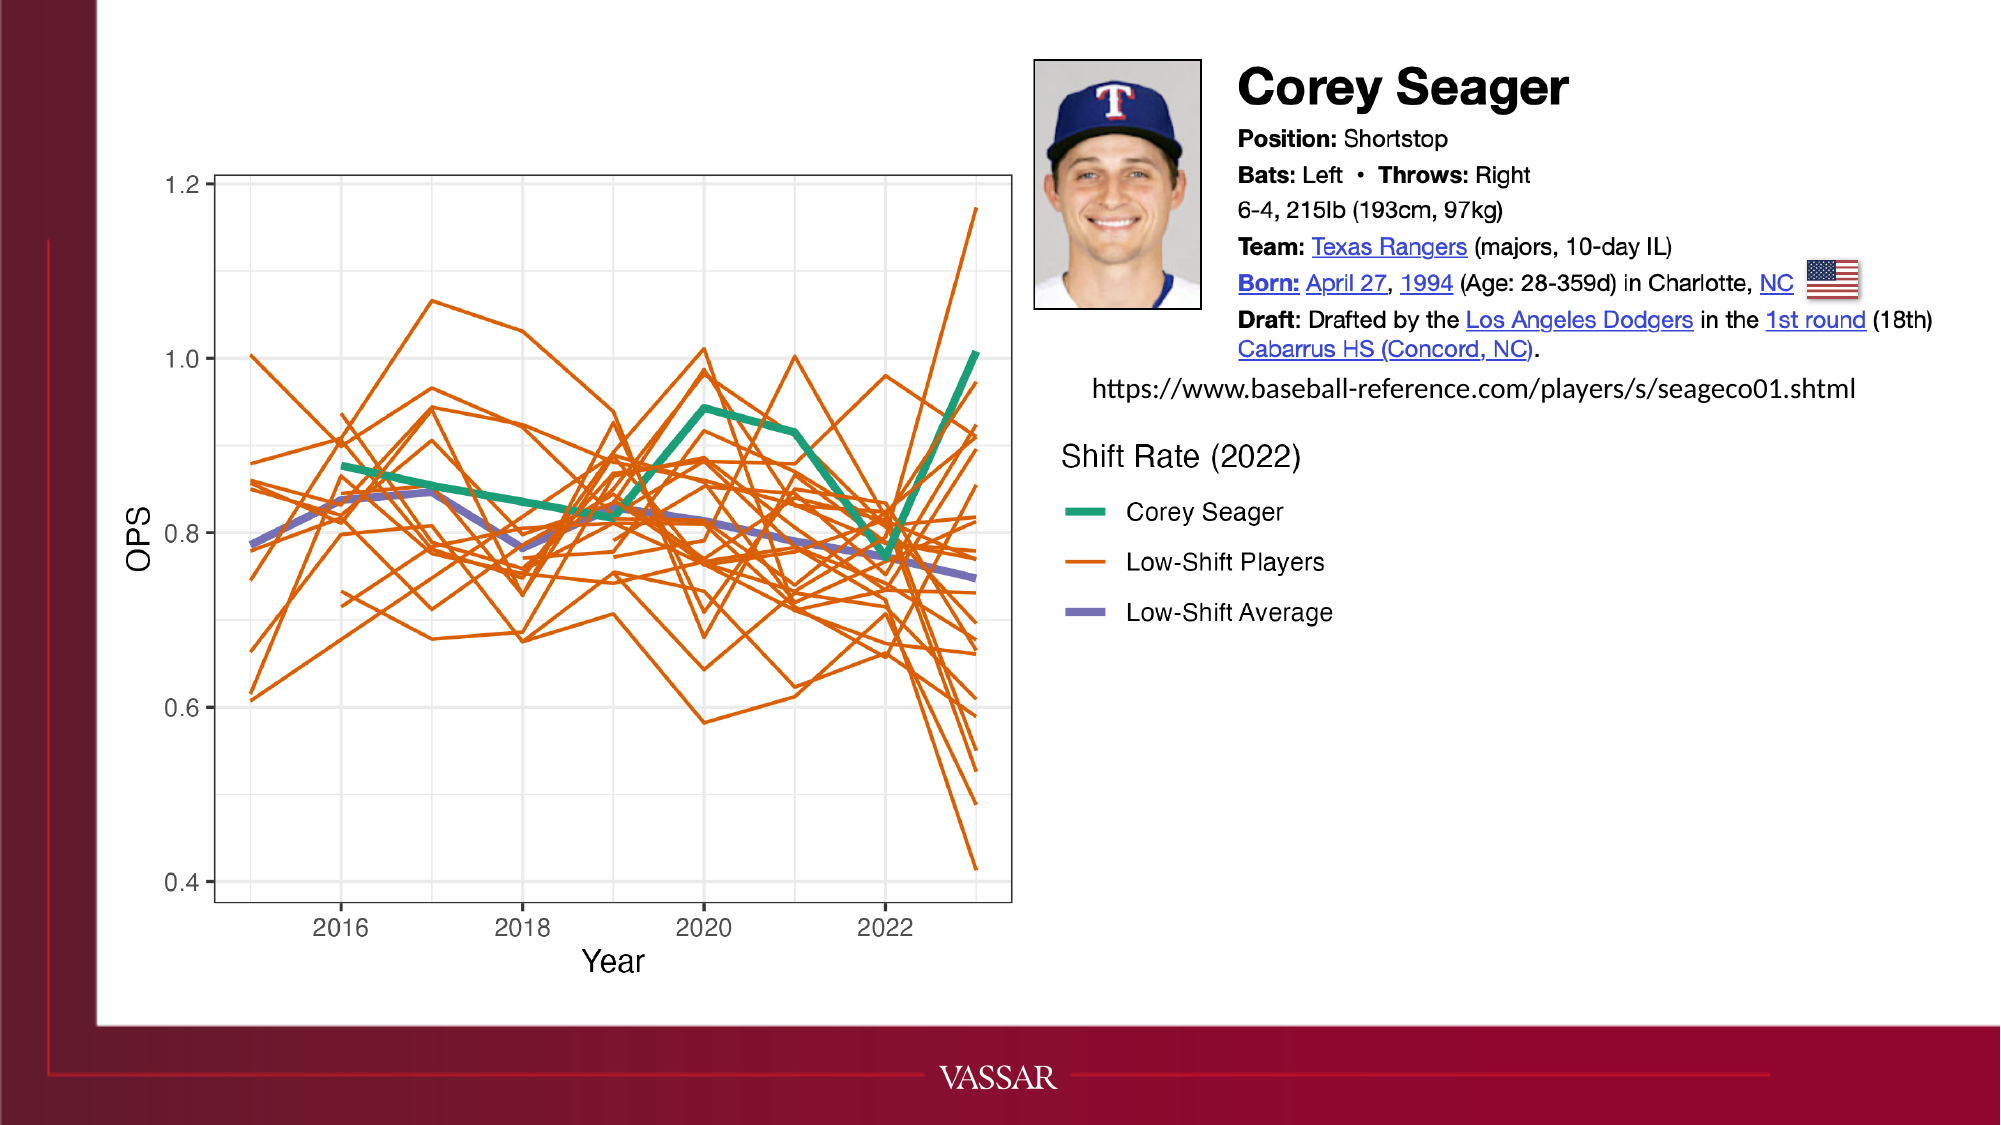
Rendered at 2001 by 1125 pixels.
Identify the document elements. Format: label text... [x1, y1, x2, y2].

text_box https://www.baseball-reference.com/players/s/seageco01.shtml [1365, 362, 2000, 412]
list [110, 158, 1365, 995]
picture [0, 0, 2000, 1125]
